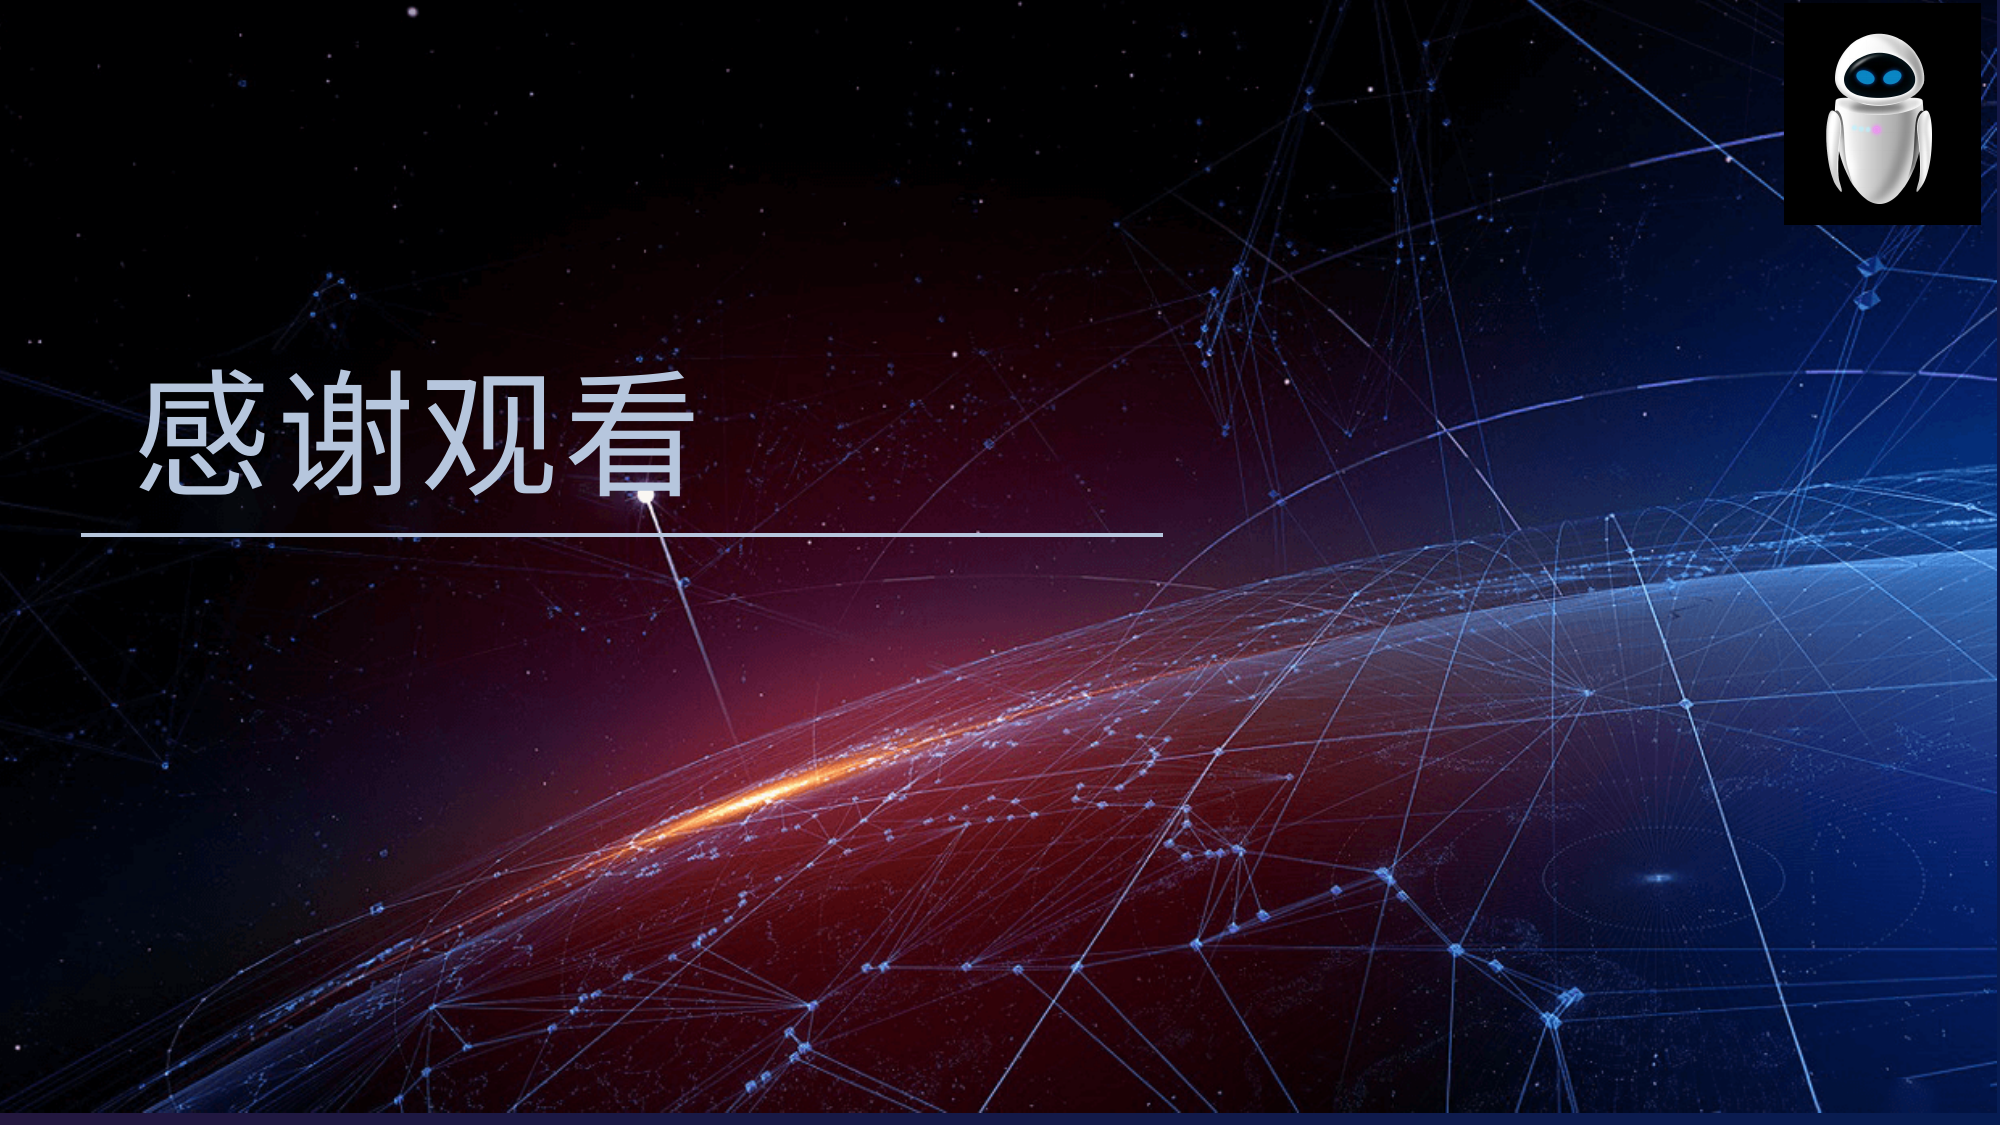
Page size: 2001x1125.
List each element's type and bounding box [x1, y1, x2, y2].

picture [0, 0, 1997, 1113]
text_box [80, 340, 1197, 811]
